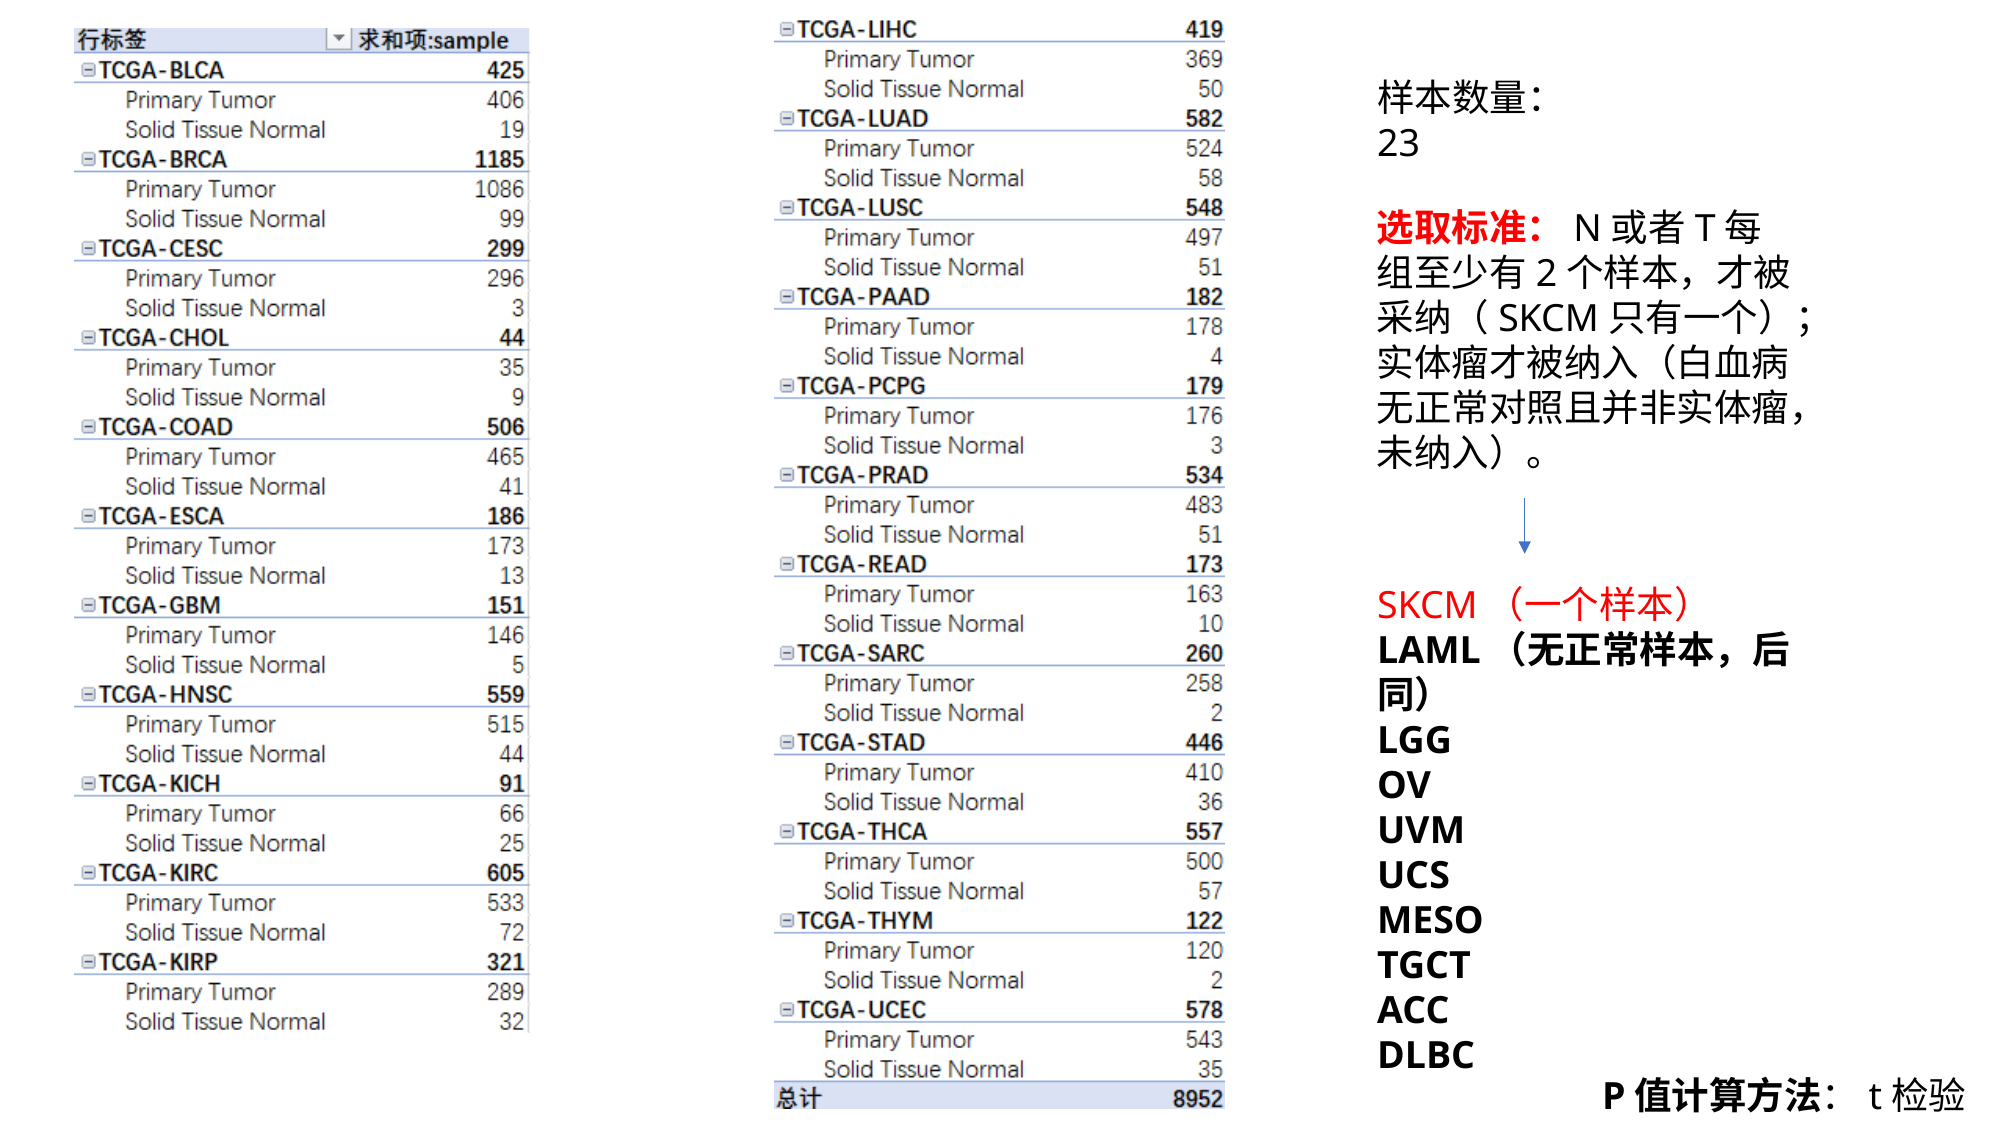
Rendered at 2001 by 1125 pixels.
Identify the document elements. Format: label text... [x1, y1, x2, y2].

text_box 样本数量：23 [1362, 66, 1621, 171]
text_box P值计算方法：t检验 [1587, 1064, 2000, 1125]
picture [74, 27, 531, 1033]
text_box SKCM（一个样本） LAML（无正常样本，后同） LGG OV UVM UCS MESO TGCT ACC DLBC [1362, 573, 1858, 1084]
picture [774, 16, 1225, 1109]
text_box 选取标准：N或者T每组至少有2个样本，才被采纳（SKCM只有一个）；实体瘤才被纳入（白血病无正常对照且并非实体瘤，未纳入）。 [1362, 196, 1813, 482]
